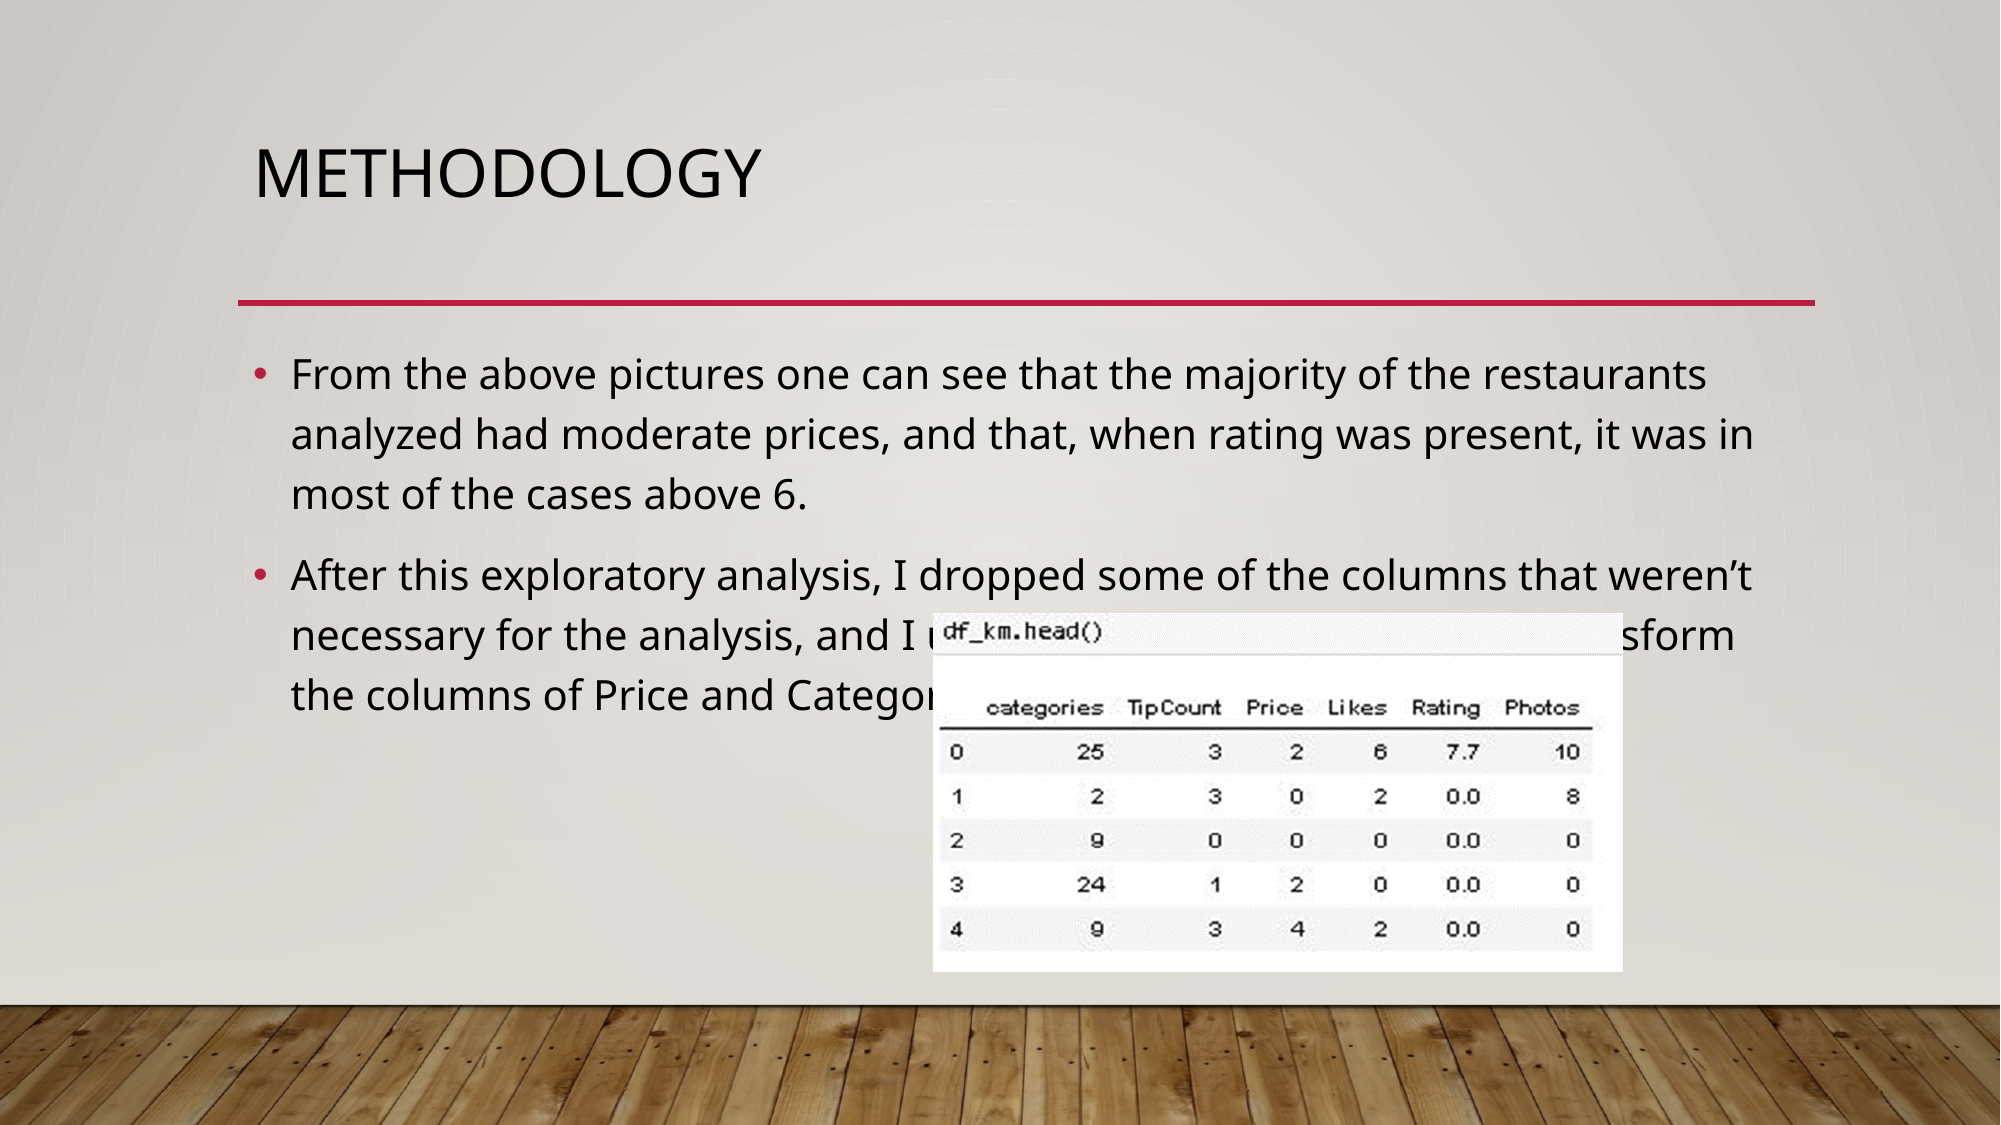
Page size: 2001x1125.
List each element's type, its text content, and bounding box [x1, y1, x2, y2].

picture [933, 613, 1623, 972]
picture [0, 1005, 2000, 1125]
title methodology [238, 131, 1814, 305]
list From the above pictures one can see that the majority of the restaurants analyzed had moderate prices, and that, when rating was present, it was in most of the cases above 6. After this exploratory analysis, I dropped some of the columns that weren’t necessary for the analysis, and I used sklearn’s LabelEncoder to transform the columns of Price and Category into ordinal numbers. [238, 330, 1814, 897]
